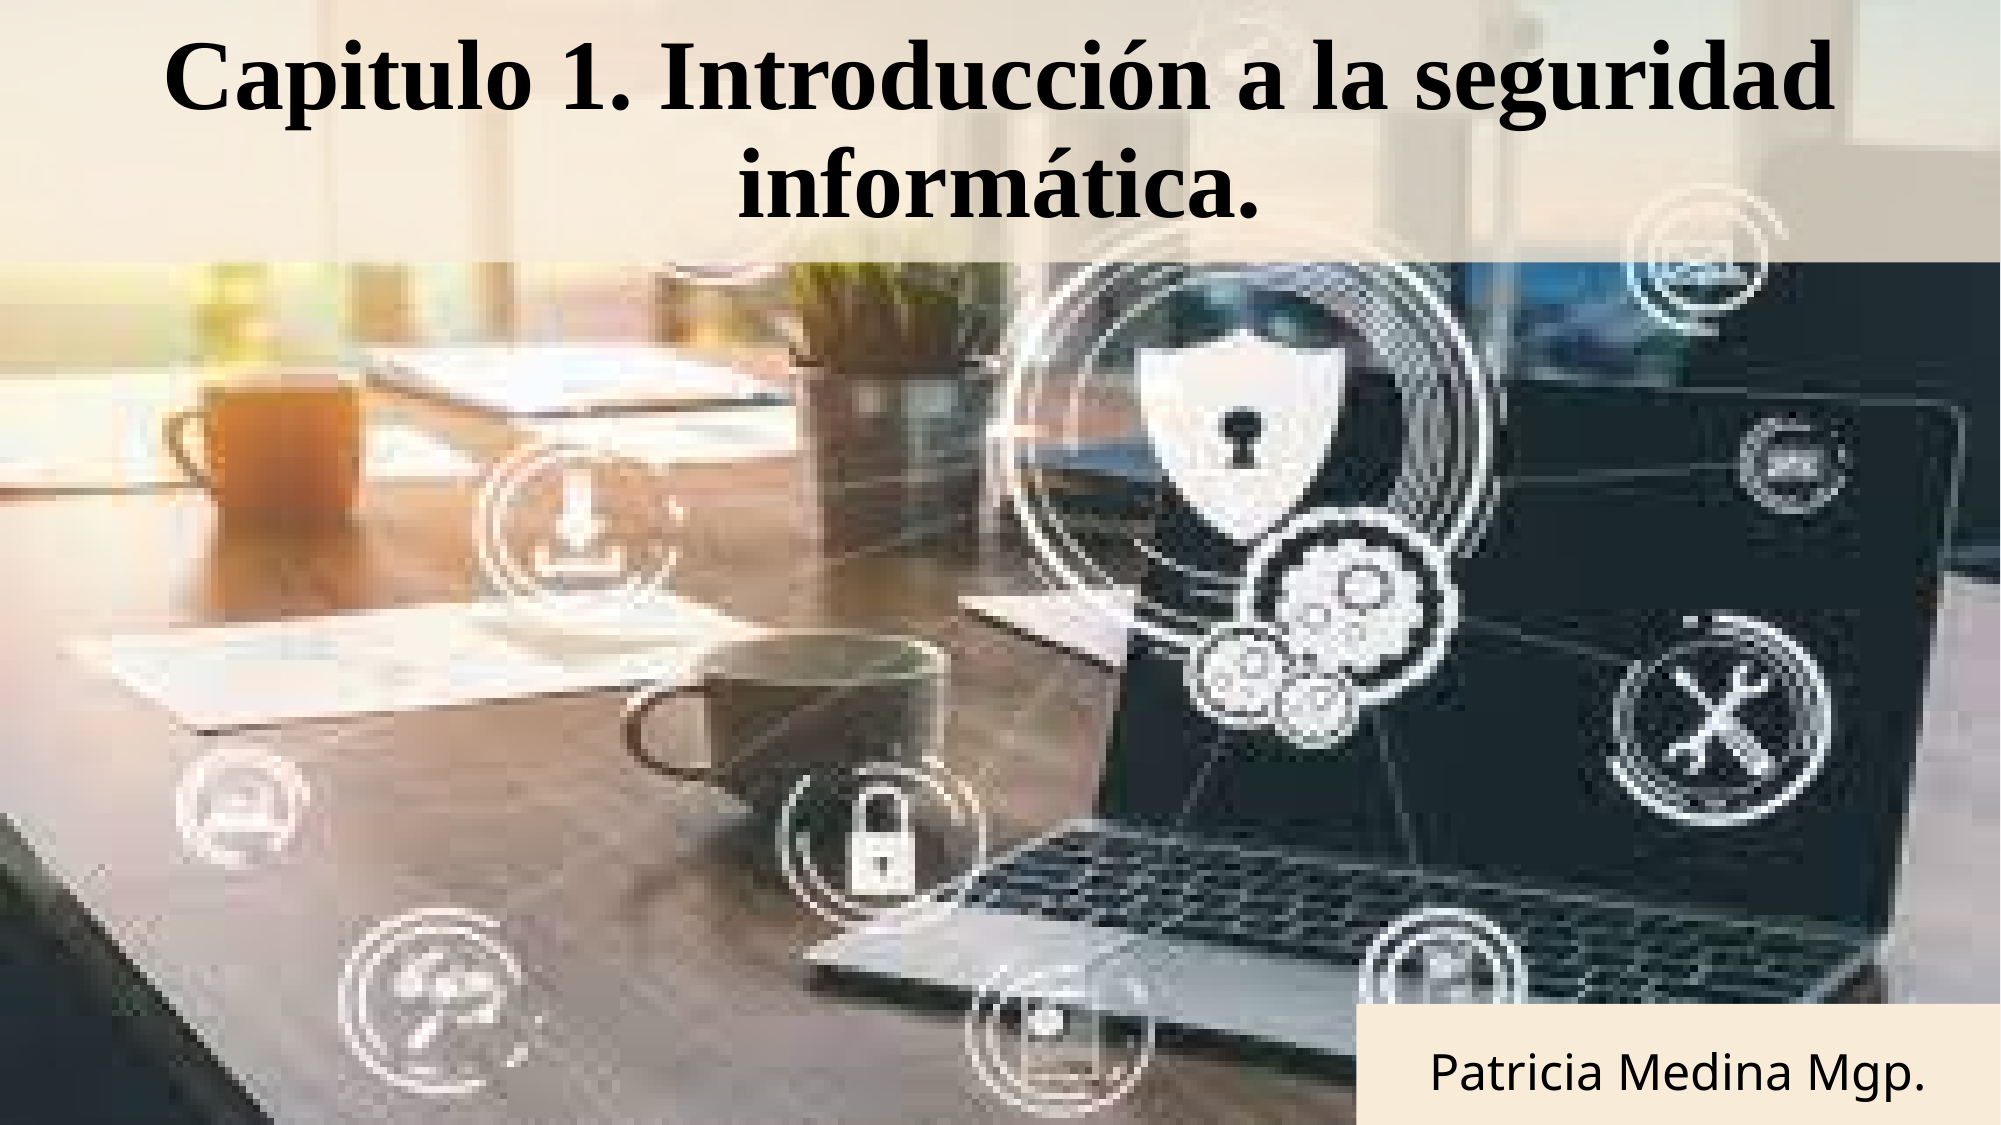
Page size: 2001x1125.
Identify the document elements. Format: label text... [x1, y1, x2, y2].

subtitle Patricia Medina Mgp. [1356, 1003, 2000, 1125]
title Capitulo 1. Introducción a la seguridad informática. [0, 0, 2000, 263]
picture [0, 0, 2001, 1125]
